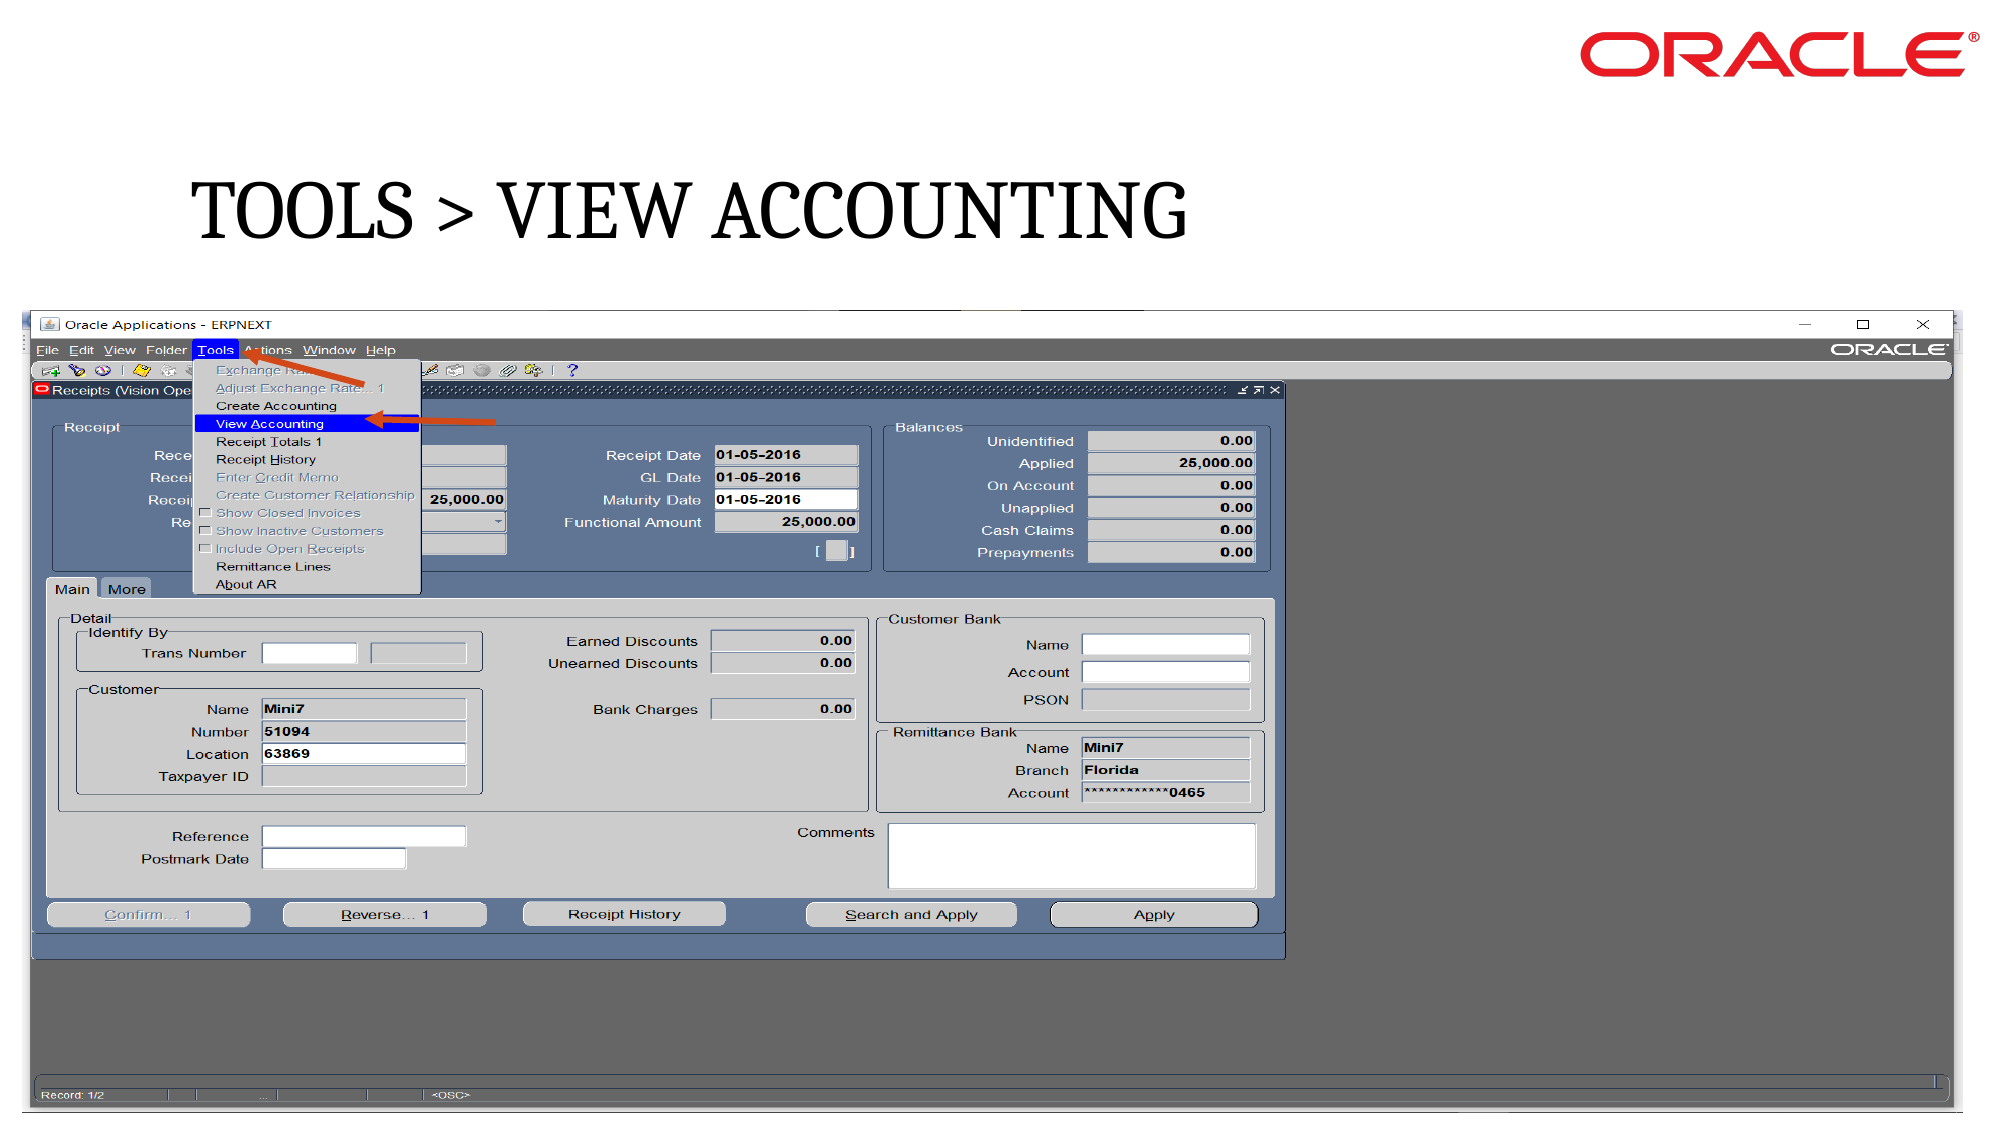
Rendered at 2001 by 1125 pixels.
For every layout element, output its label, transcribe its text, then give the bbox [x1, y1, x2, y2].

title Tools > view accounting [175, 79, 1826, 310]
picture [23, 311, 1961, 1112]
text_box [244, 355, 362, 383]
picture [1558, 3, 2001, 105]
